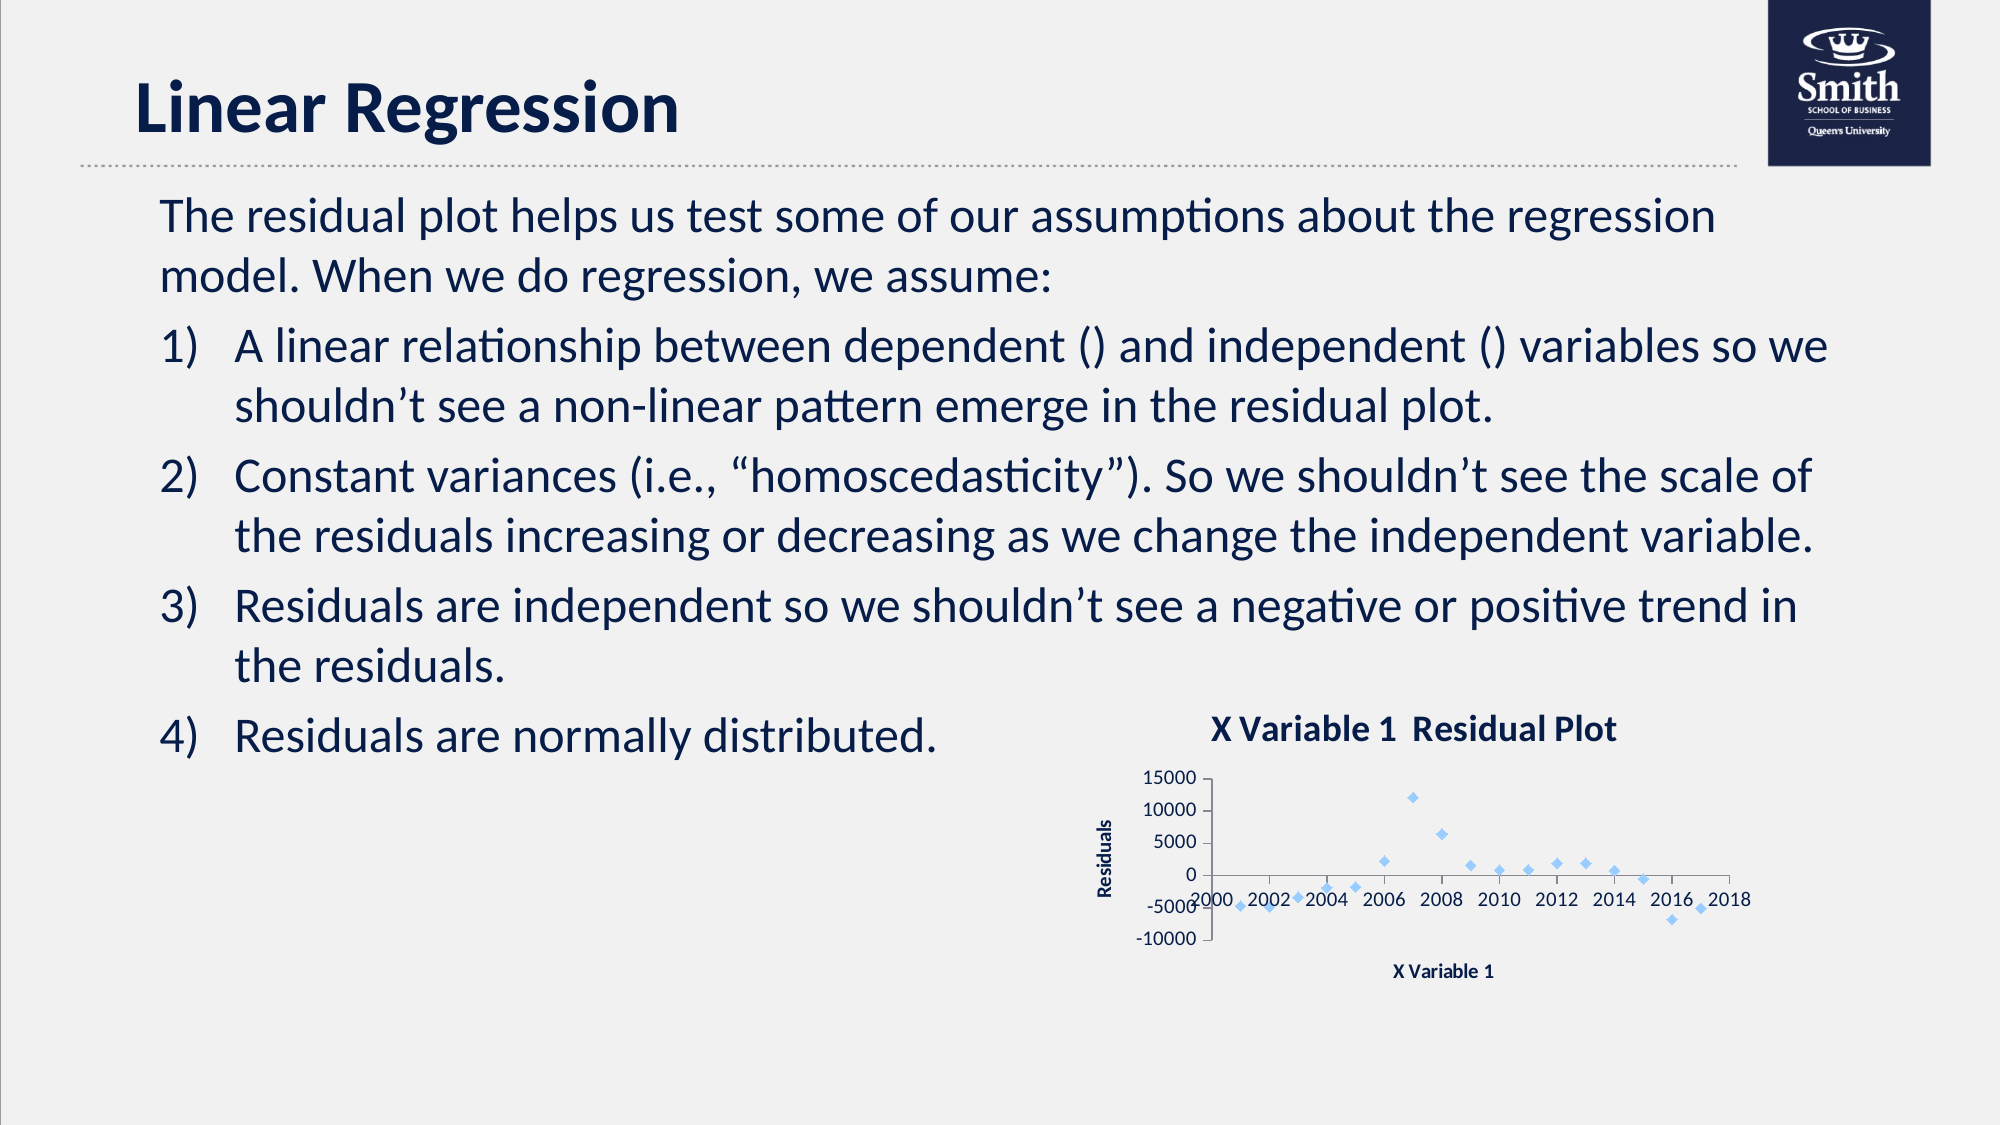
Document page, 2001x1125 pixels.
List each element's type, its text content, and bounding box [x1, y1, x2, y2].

chart [1062, 687, 1767, 1015]
list Linear Regression [120, 50, 1525, 150]
picture [0, 0, 2000, 1125]
